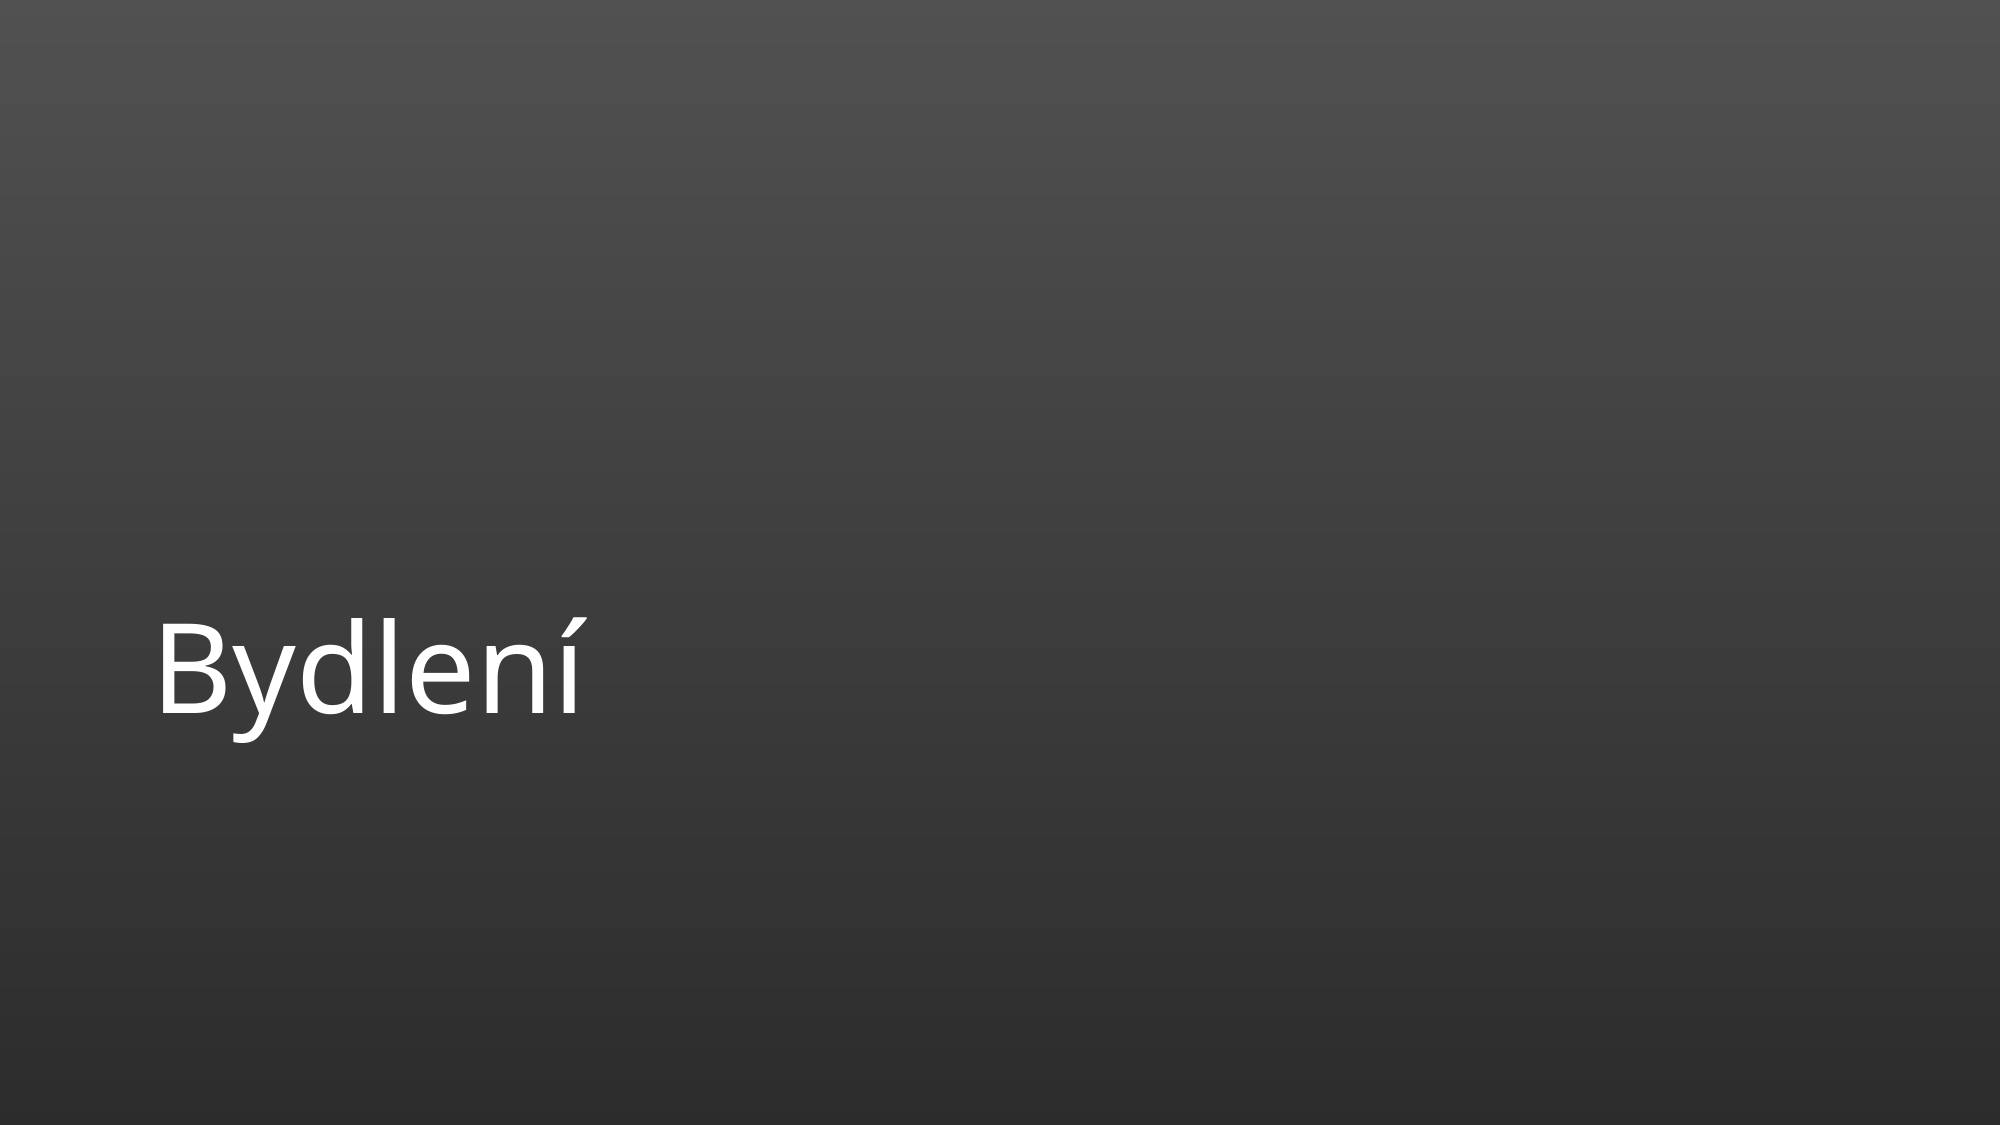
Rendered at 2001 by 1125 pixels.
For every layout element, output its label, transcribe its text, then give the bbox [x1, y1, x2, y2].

title Bydlení [136, 280, 1862, 749]
